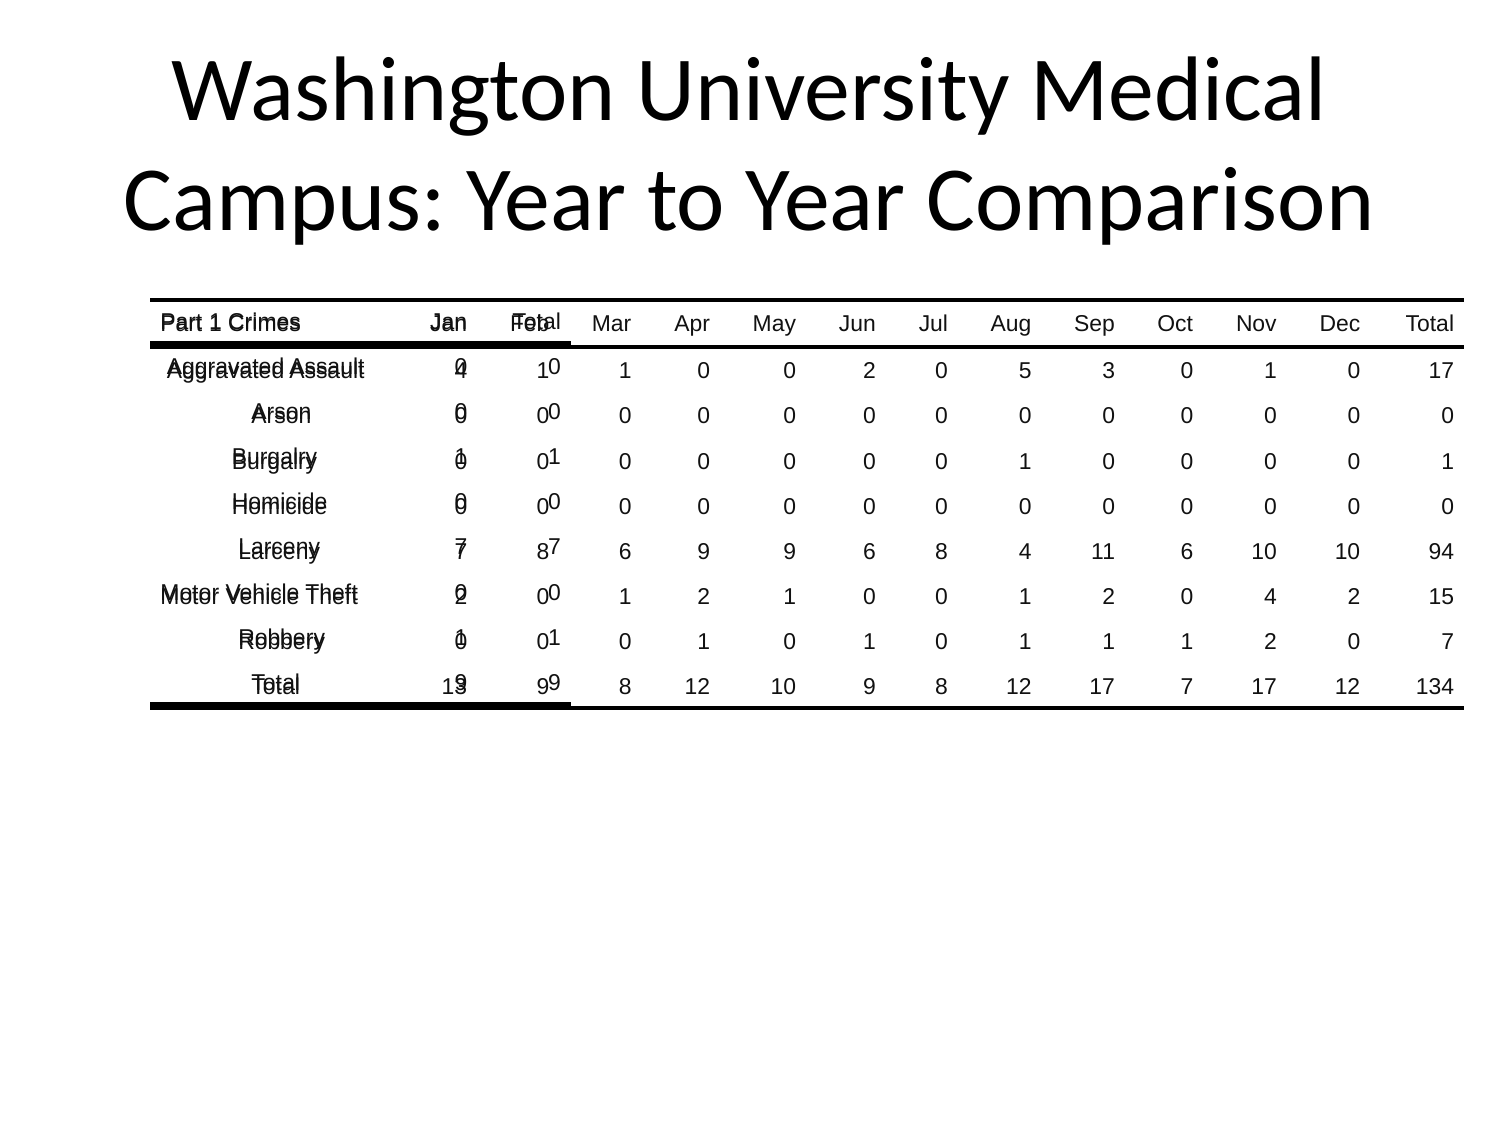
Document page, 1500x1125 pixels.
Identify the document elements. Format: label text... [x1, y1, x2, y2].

table_cell 2 [1042, 575, 1125, 618]
table_cell 1 [1371, 437, 1464, 485]
table_cell 0 [571, 618, 642, 665]
table_cell 0 [398, 390, 478, 433]
table_cell 0 [807, 575, 886, 618]
table_cell Larceny [150, 523, 398, 571]
table_cell 7 [478, 523, 571, 571]
table_cell 15 [1371, 575, 1464, 618]
table_cell 7 [398, 523, 478, 571]
table_cell 0 [1287, 395, 1371, 437]
table_cell 2 [807, 349, 886, 395]
table_cell Total [150, 661, 398, 702]
table_cell 0 [720, 618, 807, 665]
table_cell 12 [958, 665, 1042, 706]
table_header Part 1 Crimes [150, 302, 398, 341]
table_cell 0 [1125, 395, 1204, 437]
table_cell 1 [807, 618, 886, 665]
table_cell 10 [720, 665, 807, 706]
table_cell 0 [807, 395, 886, 437]
table_cell 0 [478, 390, 571, 433]
table_cell 10 [1204, 528, 1287, 575]
table_cell 4 [958, 528, 1042, 575]
table_header Total [478, 302, 571, 341]
table_header Jul [886, 302, 958, 345]
table_cell 1 [478, 433, 571, 480]
table_cell 0 [958, 395, 1042, 437]
table_cell 7 [1125, 665, 1204, 706]
table_cell 4 [1204, 575, 1287, 618]
table_header Dec [1287, 302, 1371, 345]
table_cell 0 [398, 480, 478, 523]
table_cell 0 [398, 345, 478, 390]
table_cell 7 [1371, 618, 1464, 665]
table_cell Burgalry [150, 433, 398, 480]
table_cell 9 [398, 661, 478, 702]
table_cell 6 [807, 528, 886, 575]
table_cell 0 [1042, 485, 1125, 528]
table_cell 0 [807, 485, 886, 528]
table_cell 1 [958, 575, 1042, 618]
table_cell 1 [958, 618, 1042, 665]
table_cell 1 [478, 614, 571, 661]
title Washington University Medical Campus: Year to Year Comparison [75, 45, 1425, 233]
table_header Mar [571, 302, 642, 345]
table_cell 0 [1287, 618, 1371, 665]
table_cell 9 [807, 665, 886, 706]
table_cell 0 [571, 485, 642, 528]
table_cell 0 [720, 485, 807, 528]
table_cell 1 [1204, 349, 1287, 395]
table_cell 9 [478, 661, 571, 702]
table_cell 10 [1287, 528, 1371, 575]
table_header Nov [1204, 302, 1287, 345]
table_cell 0 [1042, 437, 1125, 485]
table_header Sep [1042, 302, 1125, 345]
table_header Jun [807, 302, 886, 345]
table_cell 1 [720, 575, 807, 618]
table_cell Robbery [150, 614, 398, 661]
table_cell 94 [1371, 528, 1464, 575]
table_header May [720, 302, 807, 345]
table_cell 0 [958, 485, 1042, 528]
table_cell 2 [642, 575, 720, 618]
table_header Jan [398, 302, 478, 341]
table_cell 0 [1125, 437, 1204, 485]
table_header Oct [1125, 302, 1204, 345]
table_cell 3 [1042, 349, 1125, 395]
table_cell 2 [1287, 575, 1371, 618]
table_cell 0 [1371, 395, 1464, 437]
table_cell Arson [150, 390, 398, 433]
table_cell 0 [642, 349, 720, 395]
table_header Aug [958, 302, 1042, 345]
table_header Apr [642, 302, 720, 345]
table_cell 0 [642, 437, 720, 485]
table_cell 0 [1287, 349, 1371, 395]
table_cell 0 [571, 437, 642, 485]
table_cell 11 [1042, 528, 1125, 575]
table_cell 0 [886, 395, 958, 437]
table_cell 0 [642, 485, 720, 528]
table_cell 8 [886, 665, 958, 706]
table_cell 134 [1371, 665, 1464, 706]
table_cell 1 [571, 349, 642, 395]
table_cell 12 [642, 665, 720, 706]
table_cell 17 [1042, 665, 1125, 706]
table_cell 5 [958, 349, 1042, 395]
table_cell 0 [886, 485, 958, 528]
table_cell 9 [642, 528, 720, 575]
table_cell 0 [886, 437, 958, 485]
table_cell 0 [1125, 485, 1204, 528]
table_cell Motor Vehicle Theft [150, 571, 398, 614]
table_cell 0 [1125, 575, 1204, 618]
table_cell 1 [642, 618, 720, 665]
table_cell 1 [1042, 618, 1125, 665]
table_cell 0 [720, 395, 807, 437]
table_cell 0 [1204, 437, 1287, 485]
table_cell 8 [886, 528, 958, 575]
table_cell 9 [720, 528, 807, 575]
table_cell 1 [398, 433, 478, 480]
table_cell 12 [1287, 665, 1371, 706]
table_cell 0 [720, 437, 807, 485]
table_cell 0 [886, 618, 958, 665]
table_cell 0 [478, 480, 571, 523]
table_cell 0 [1371, 485, 1464, 528]
table_cell Aggravated Assault [150, 345, 398, 390]
table_cell 0 [886, 575, 958, 618]
table_cell 0 [1204, 395, 1287, 437]
table_cell 1 [571, 575, 642, 618]
table_cell 0 [1204, 485, 1287, 528]
table_cell Homicide [150, 480, 398, 523]
table_cell 0 [398, 571, 478, 614]
table_cell 1 [958, 437, 1042, 485]
table_cell 6 [1125, 528, 1204, 575]
table_header Total [1371, 302, 1464, 345]
table_cell 0 [1042, 395, 1125, 437]
table_cell 0 [642, 395, 720, 437]
table_cell 8 [571, 665, 642, 706]
table_cell 17 [1204, 665, 1287, 706]
table_cell 0 [1125, 349, 1204, 395]
table_cell 0 [886, 349, 958, 395]
table_cell 0 [478, 571, 571, 614]
table_cell 2 [1204, 618, 1287, 665]
table_cell 6 [571, 528, 642, 575]
table_cell 0 [720, 349, 807, 395]
table_cell 17 [1371, 349, 1464, 395]
table_cell 1 [1125, 618, 1204, 665]
table_cell 0 [807, 437, 886, 485]
table_cell 0 [1287, 485, 1371, 528]
table_cell 0 [571, 395, 642, 437]
table_cell 0 [478, 345, 571, 390]
table_cell 1 [398, 614, 478, 661]
table_cell 0 [1287, 437, 1371, 485]
